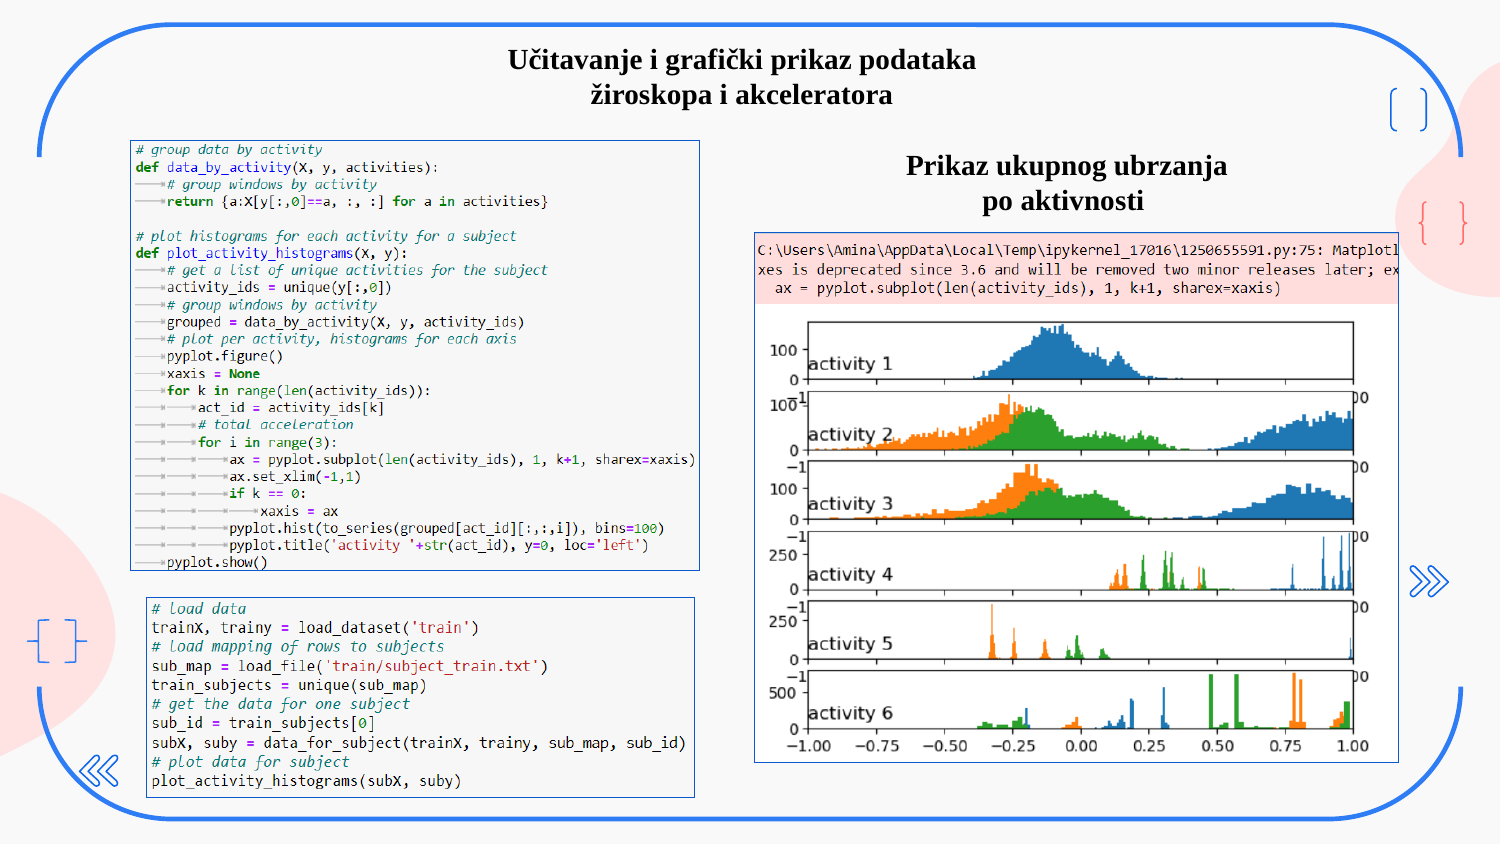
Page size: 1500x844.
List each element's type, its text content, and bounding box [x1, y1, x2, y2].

text_box Prikaz ukupnog ubrzanja po aktivnosti [888, 139, 1247, 224]
text_box Učitavanje i grafički prikaz podataka žiroskopa i akceleratora [454, 33, 1030, 118]
picture [146, 597, 696, 798]
picture [130, 139, 701, 571]
picture [754, 232, 1399, 763]
